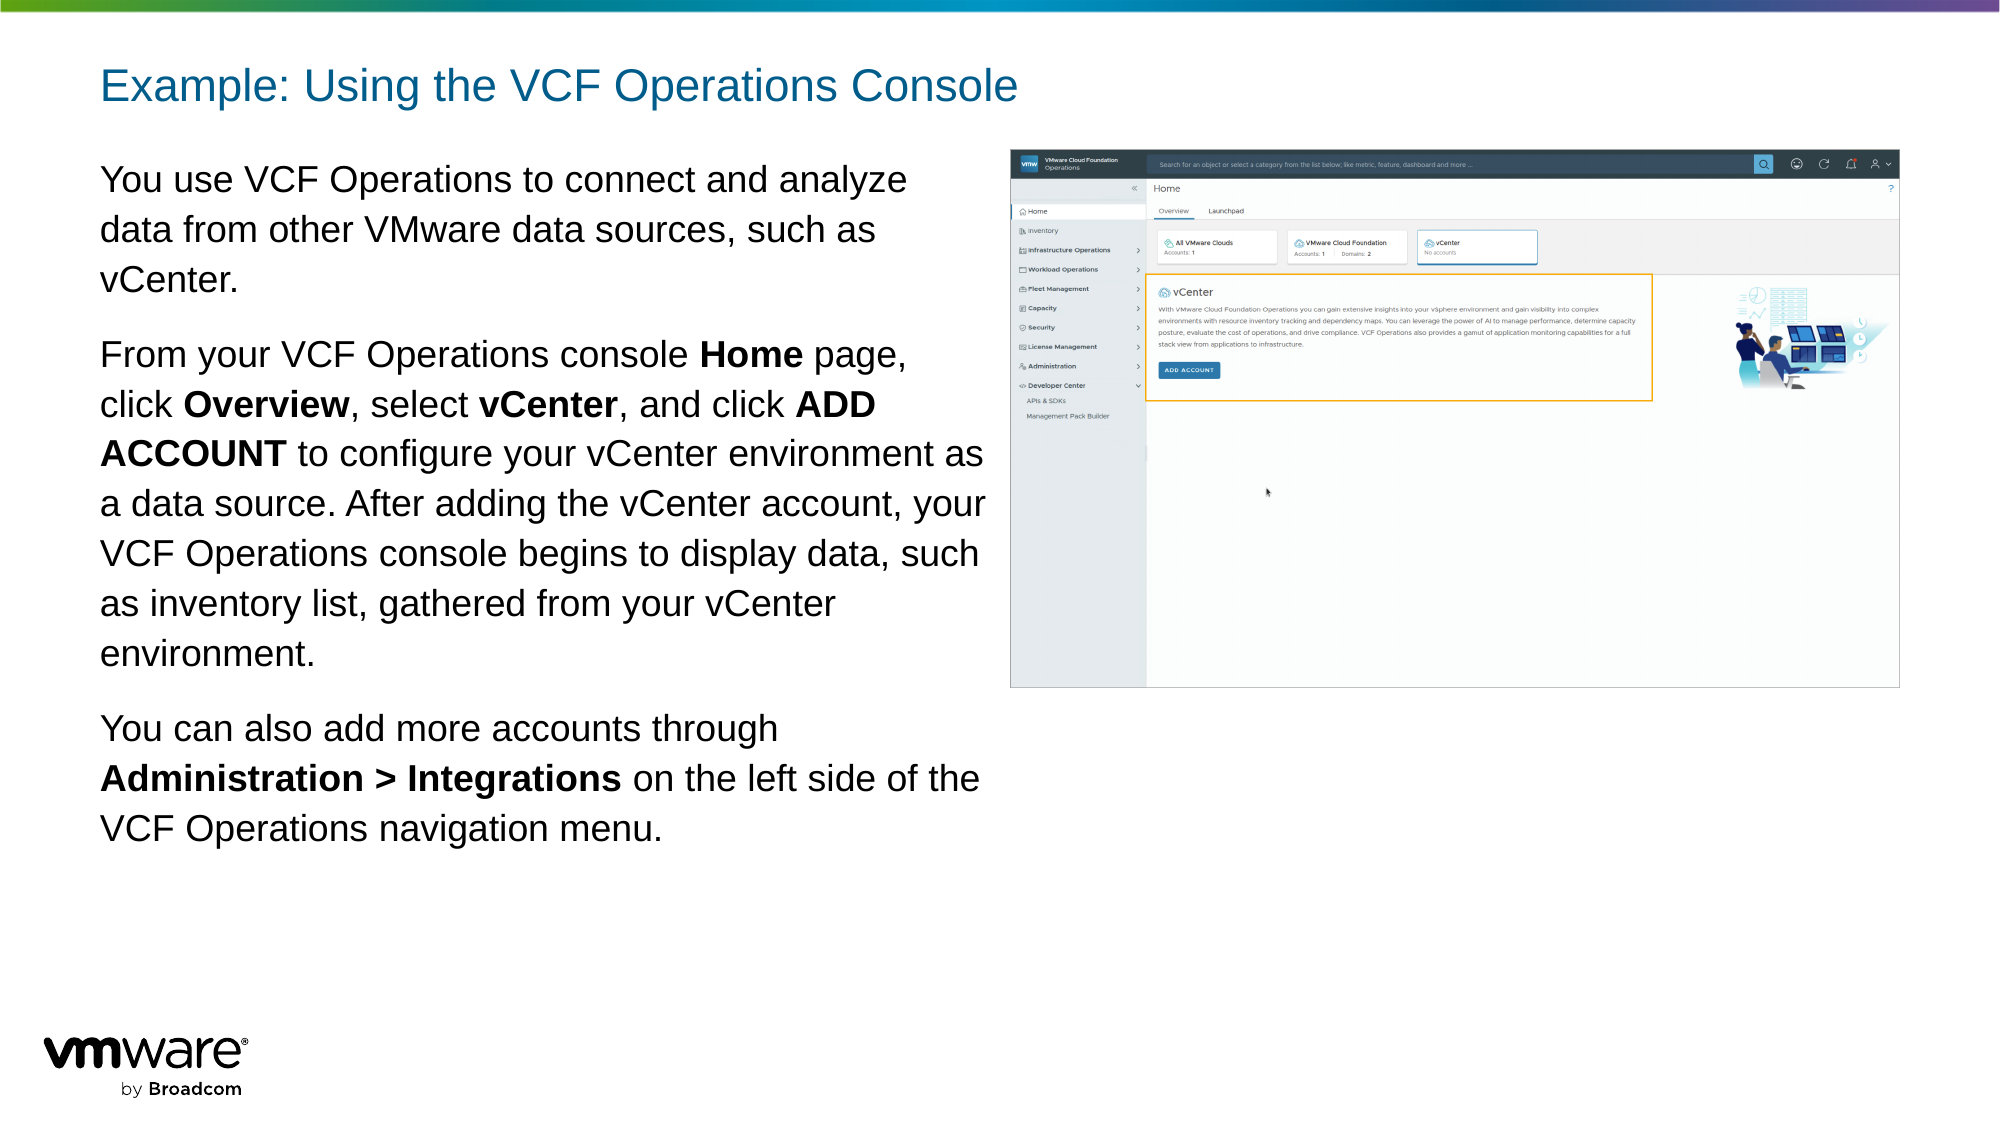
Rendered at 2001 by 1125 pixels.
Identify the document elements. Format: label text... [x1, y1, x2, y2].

picture [0, 0, 2000, 30]
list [1010, 149, 1901, 688]
list You use VCF Operations to connect and analyze data from other VMware data sources, such as vCenter. From your VCF Operations console Home page, click Overview, select vCenter, and click ADD ACCOUNT to configure your vCenter environment as a data source. After adding the vCenter account, your VCF Operations console begins to display data, such as inventory list, gathered from your vCenter environment. You can also add more accounts through Administration > Integrations on the left side of the VCF Operations navigation menu. [99, 149, 989, 1012]
title Example: Using the VCF Operations Console [99, 54, 1900, 113]
